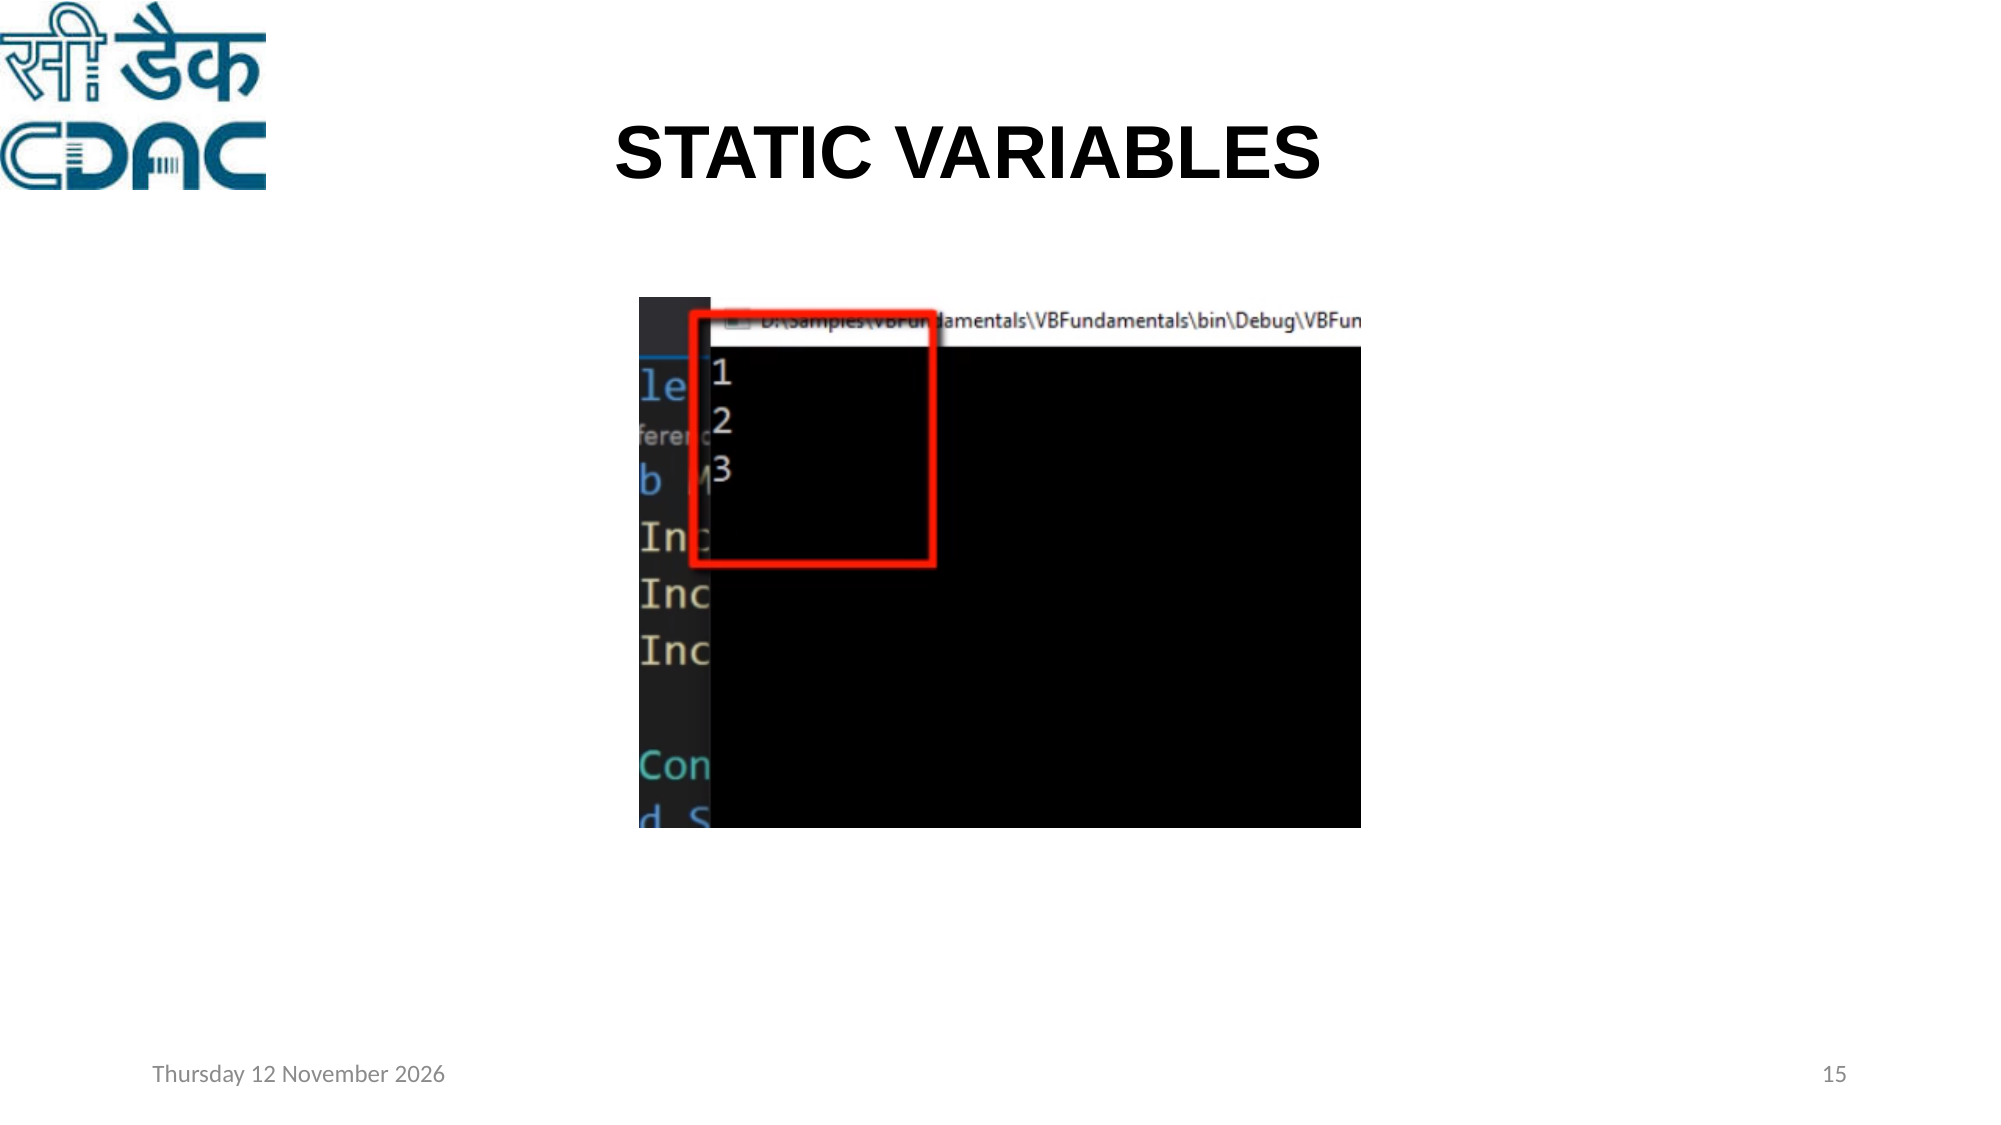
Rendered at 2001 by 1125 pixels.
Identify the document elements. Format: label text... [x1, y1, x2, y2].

title STATIC VARIABLES [237, 51, 1700, 257]
picture [0, 1, 266, 190]
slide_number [137, 1042, 588, 1103]
slide_number 15 [1412, 1042, 1863, 1103]
picture [638, 297, 1361, 828]
